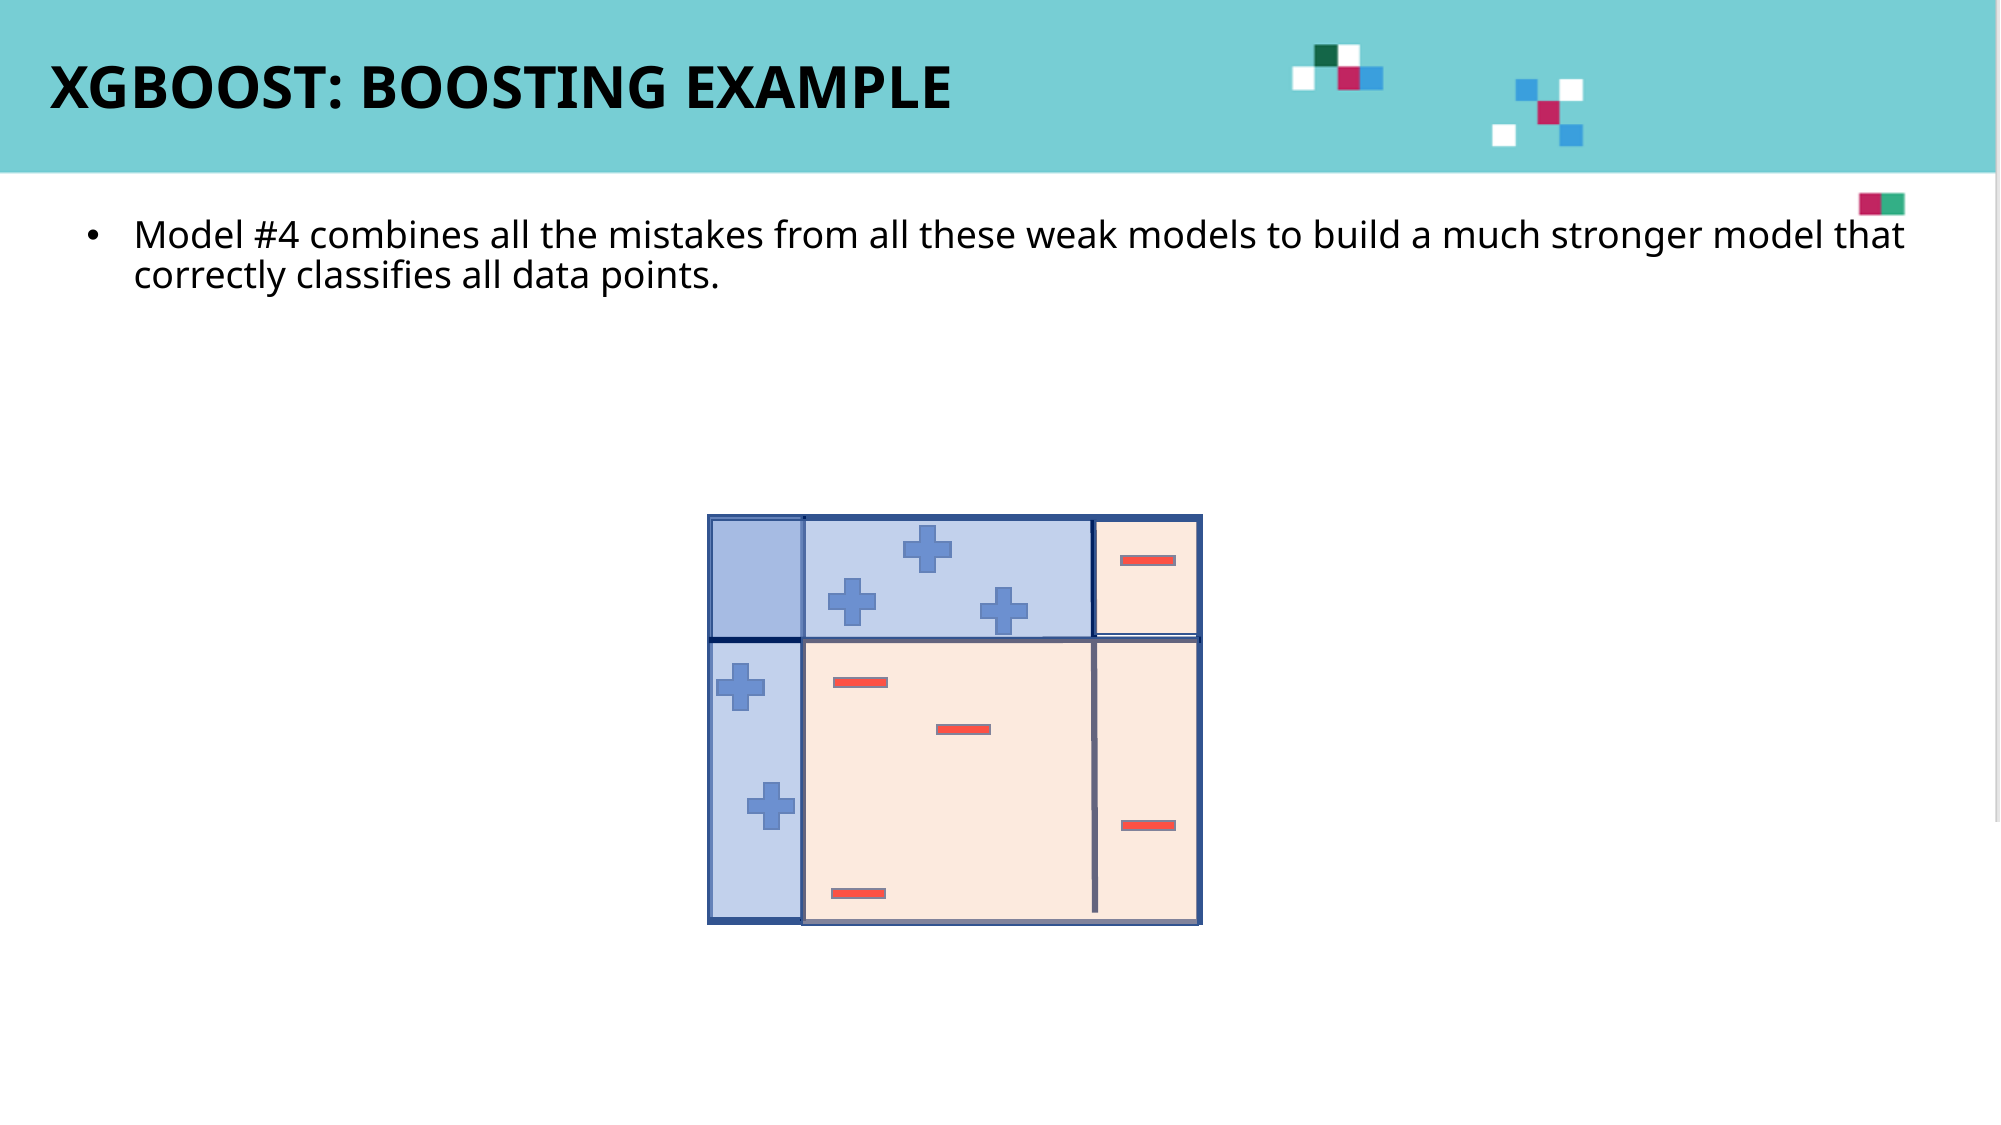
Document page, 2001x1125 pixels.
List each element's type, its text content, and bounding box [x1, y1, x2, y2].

picture [0, 0, 2000, 822]
text_box [801, 822, 1199, 926]
picture [804, 641, 1093, 822]
text_box Model #4 combines all the mistakes from all these weak models to build a much stronger model that correctly classifies all data points. [71, 822, 1943, 952]
